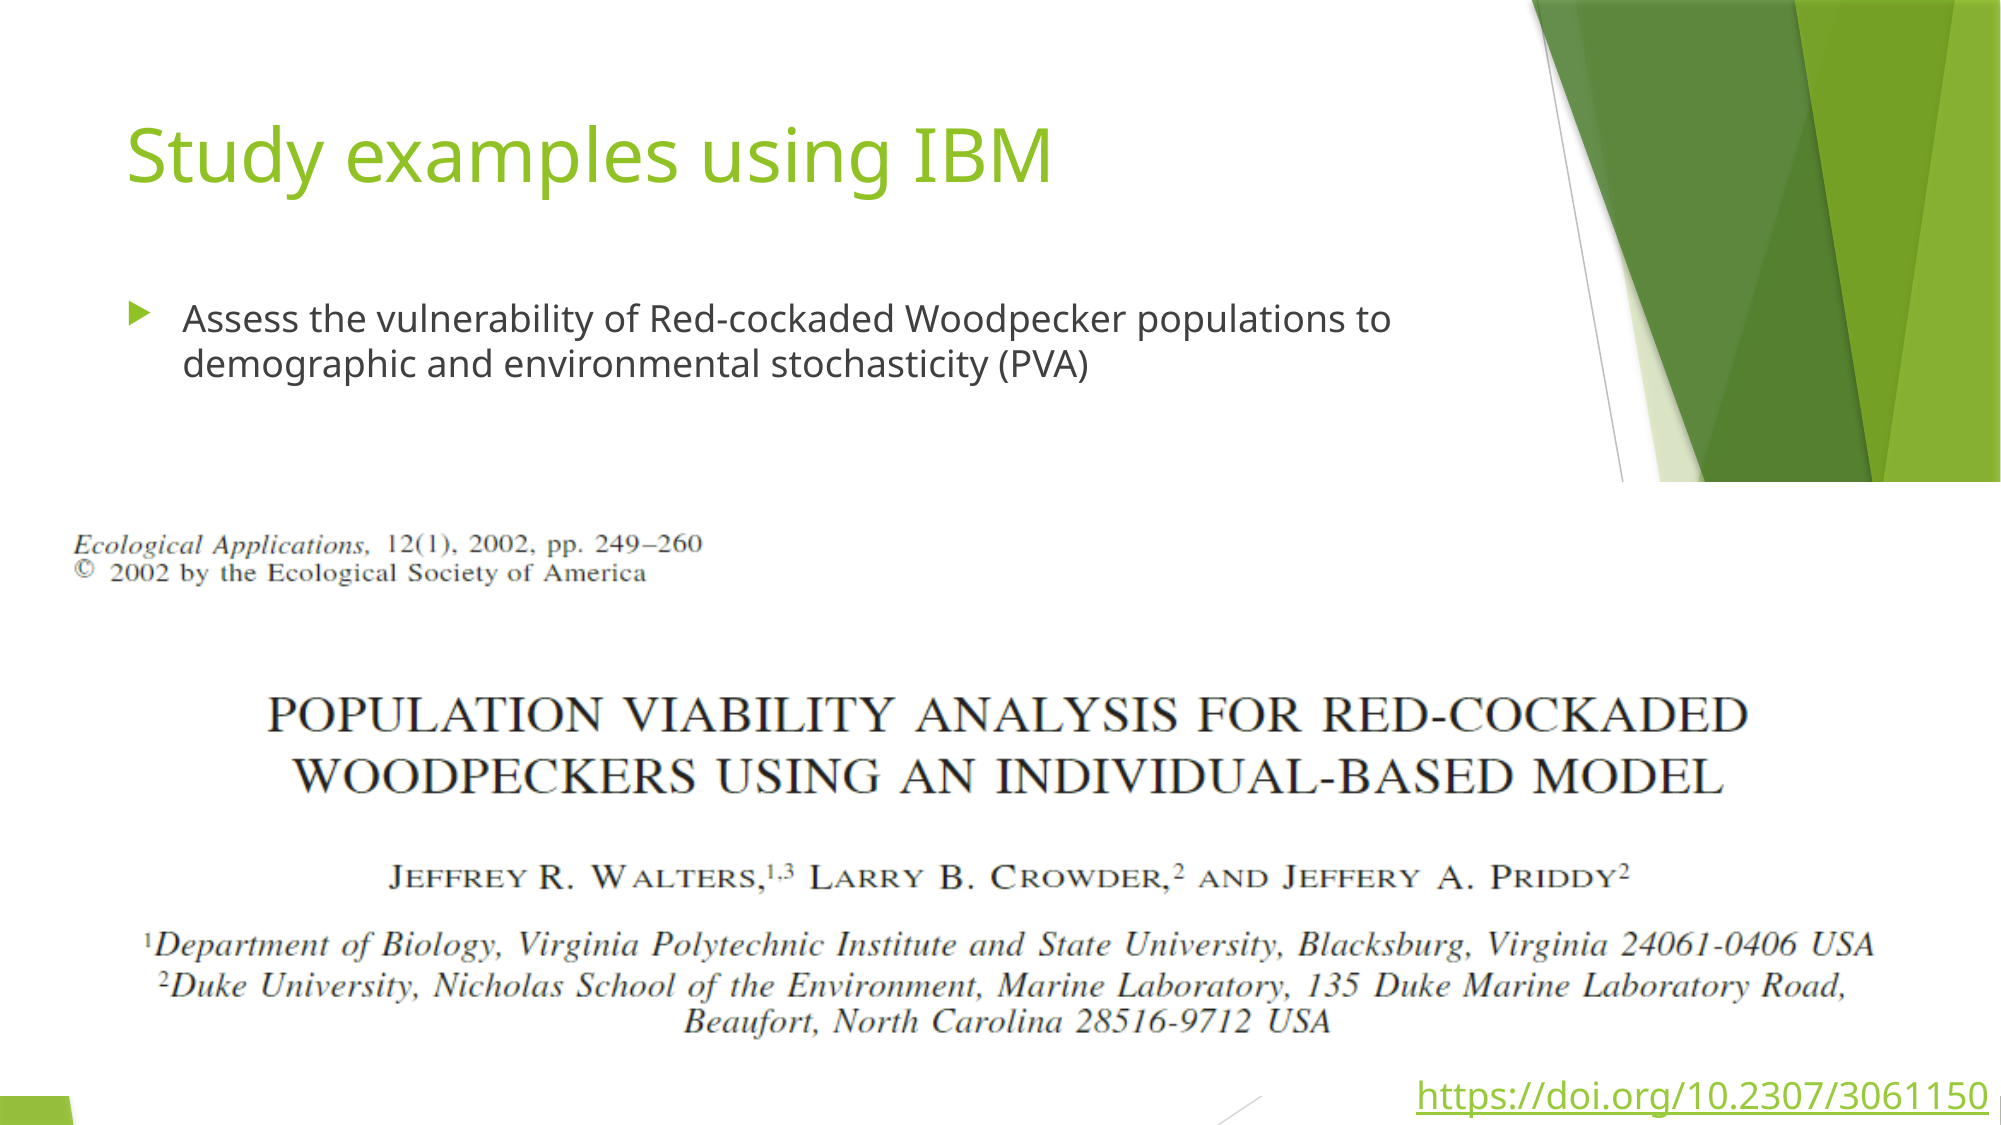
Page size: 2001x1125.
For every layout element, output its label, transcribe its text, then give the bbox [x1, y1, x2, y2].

picture [0, 482, 2001, 1096]
title Study examples using IBM [111, 99, 1522, 287]
text_box https://doi.org/10.2307/3061150 [1401, 1107, 2000, 1125]
list Assess the vulnerability of Red-cockaded Woodpecker populations to demographic and environmental stochasticity (PVA) [111, 287, 1571, 482]
